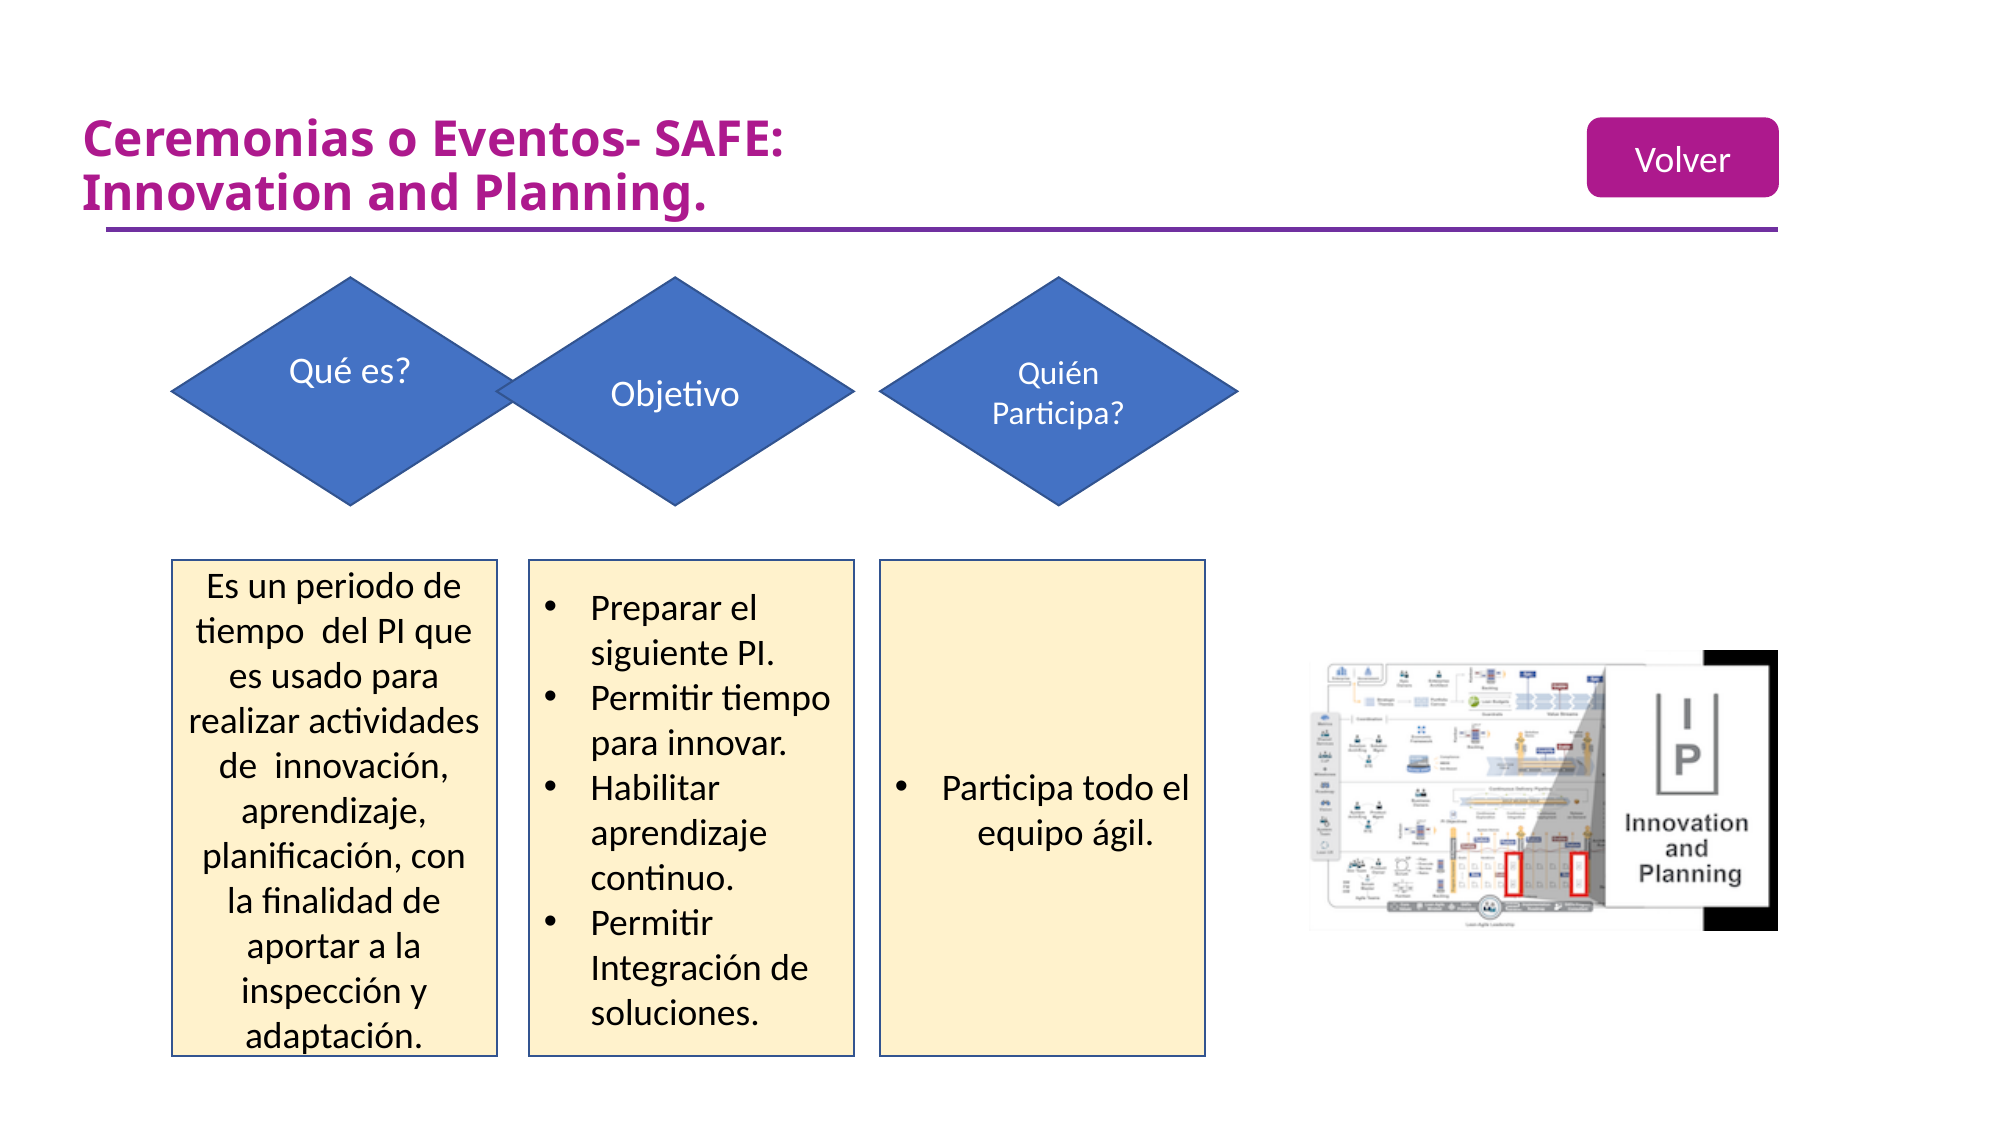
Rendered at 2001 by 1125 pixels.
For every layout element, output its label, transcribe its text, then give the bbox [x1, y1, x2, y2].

text_box Preparar el siguiente PI. Permitir tiempo para innovar. Habilitar aprendizaje continuo. Permitir Integración de soluciones. [528, 559, 855, 1057]
text_box Es un periodo de tiempo del PI que es usado para realizar actividades de innovación, aprendizaje, planificación, con la finalidad de aportar a la inspección y adaptación. [171, 559, 498, 1057]
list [1309, 650, 1778, 931]
text_box Ceremonias o Eventos- SAFE: Innovation and Planning. [67, 105, 1817, 230]
text_box Volver [1586, 117, 1779, 198]
title [137, 59, 1863, 278]
text_box Objetivo [494, 276, 856, 507]
text_box Participa todo el equipo ágil. [879, 559, 1206, 1057]
text_box Qué es? [169, 276, 512, 507]
text_box Quién Participa? [878, 276, 1240, 507]
